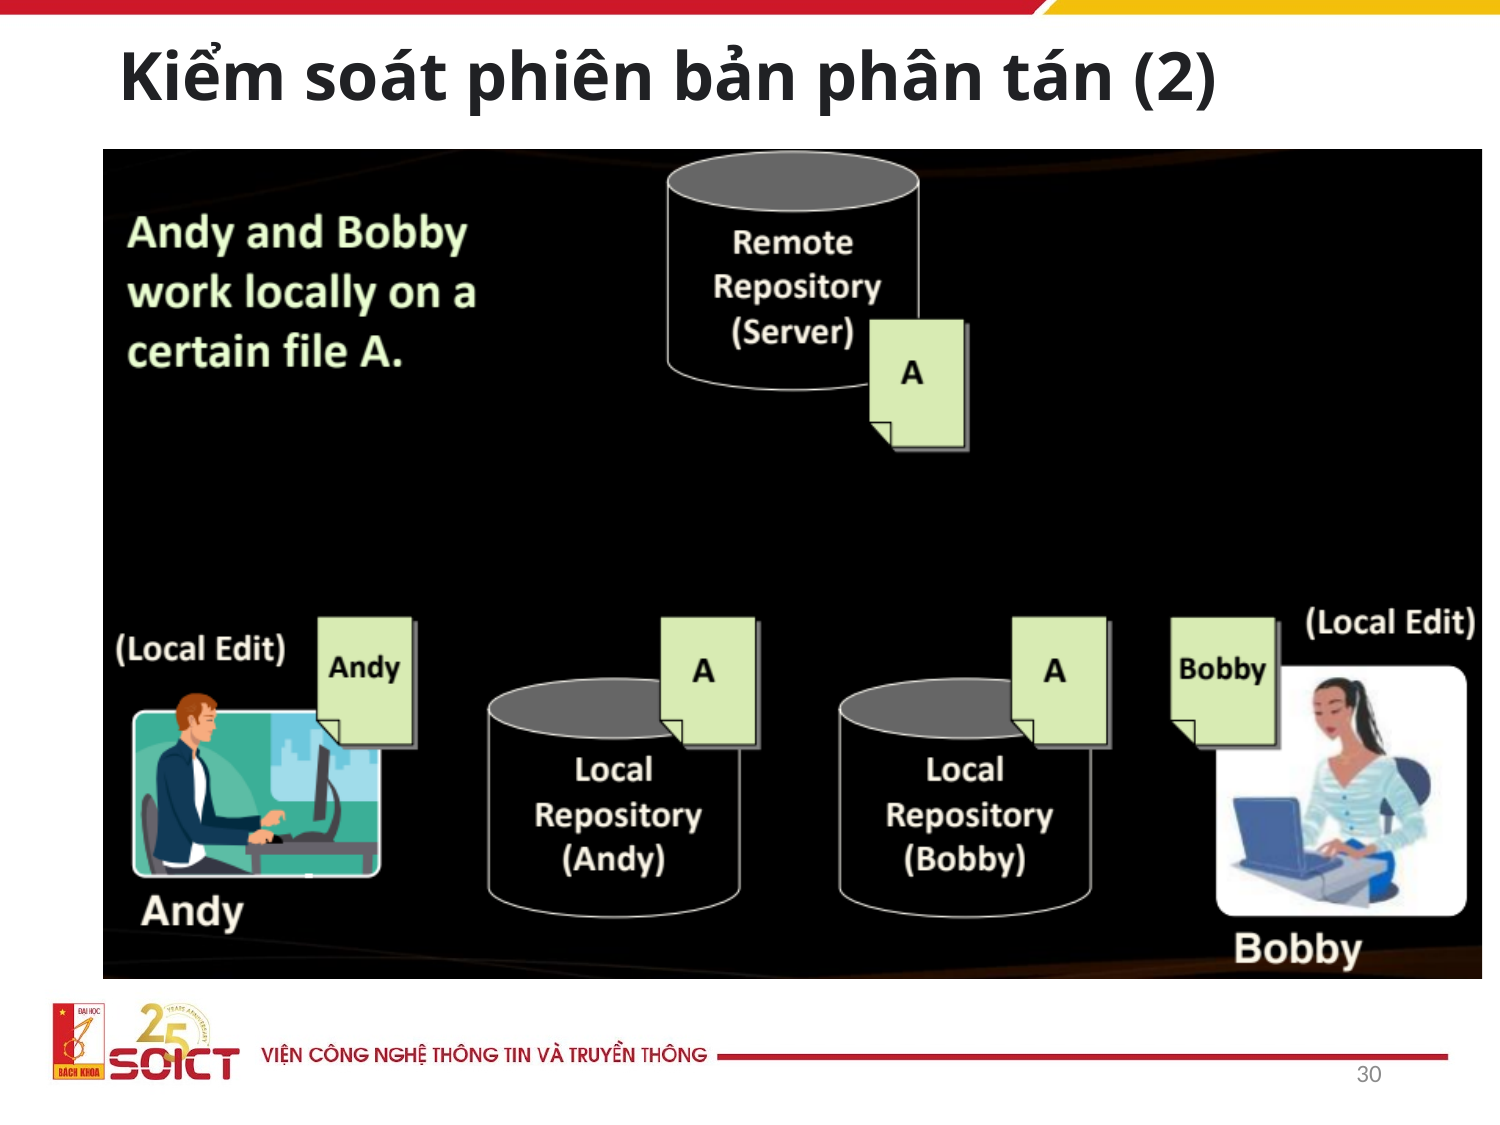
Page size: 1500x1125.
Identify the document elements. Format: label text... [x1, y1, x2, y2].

slide_number 30 [1059, 1042, 1397, 1103]
picture [0, 0, 1500, 1125]
title Kiểm soát phiên bản phân tán (2) [103, 18, 1397, 140]
